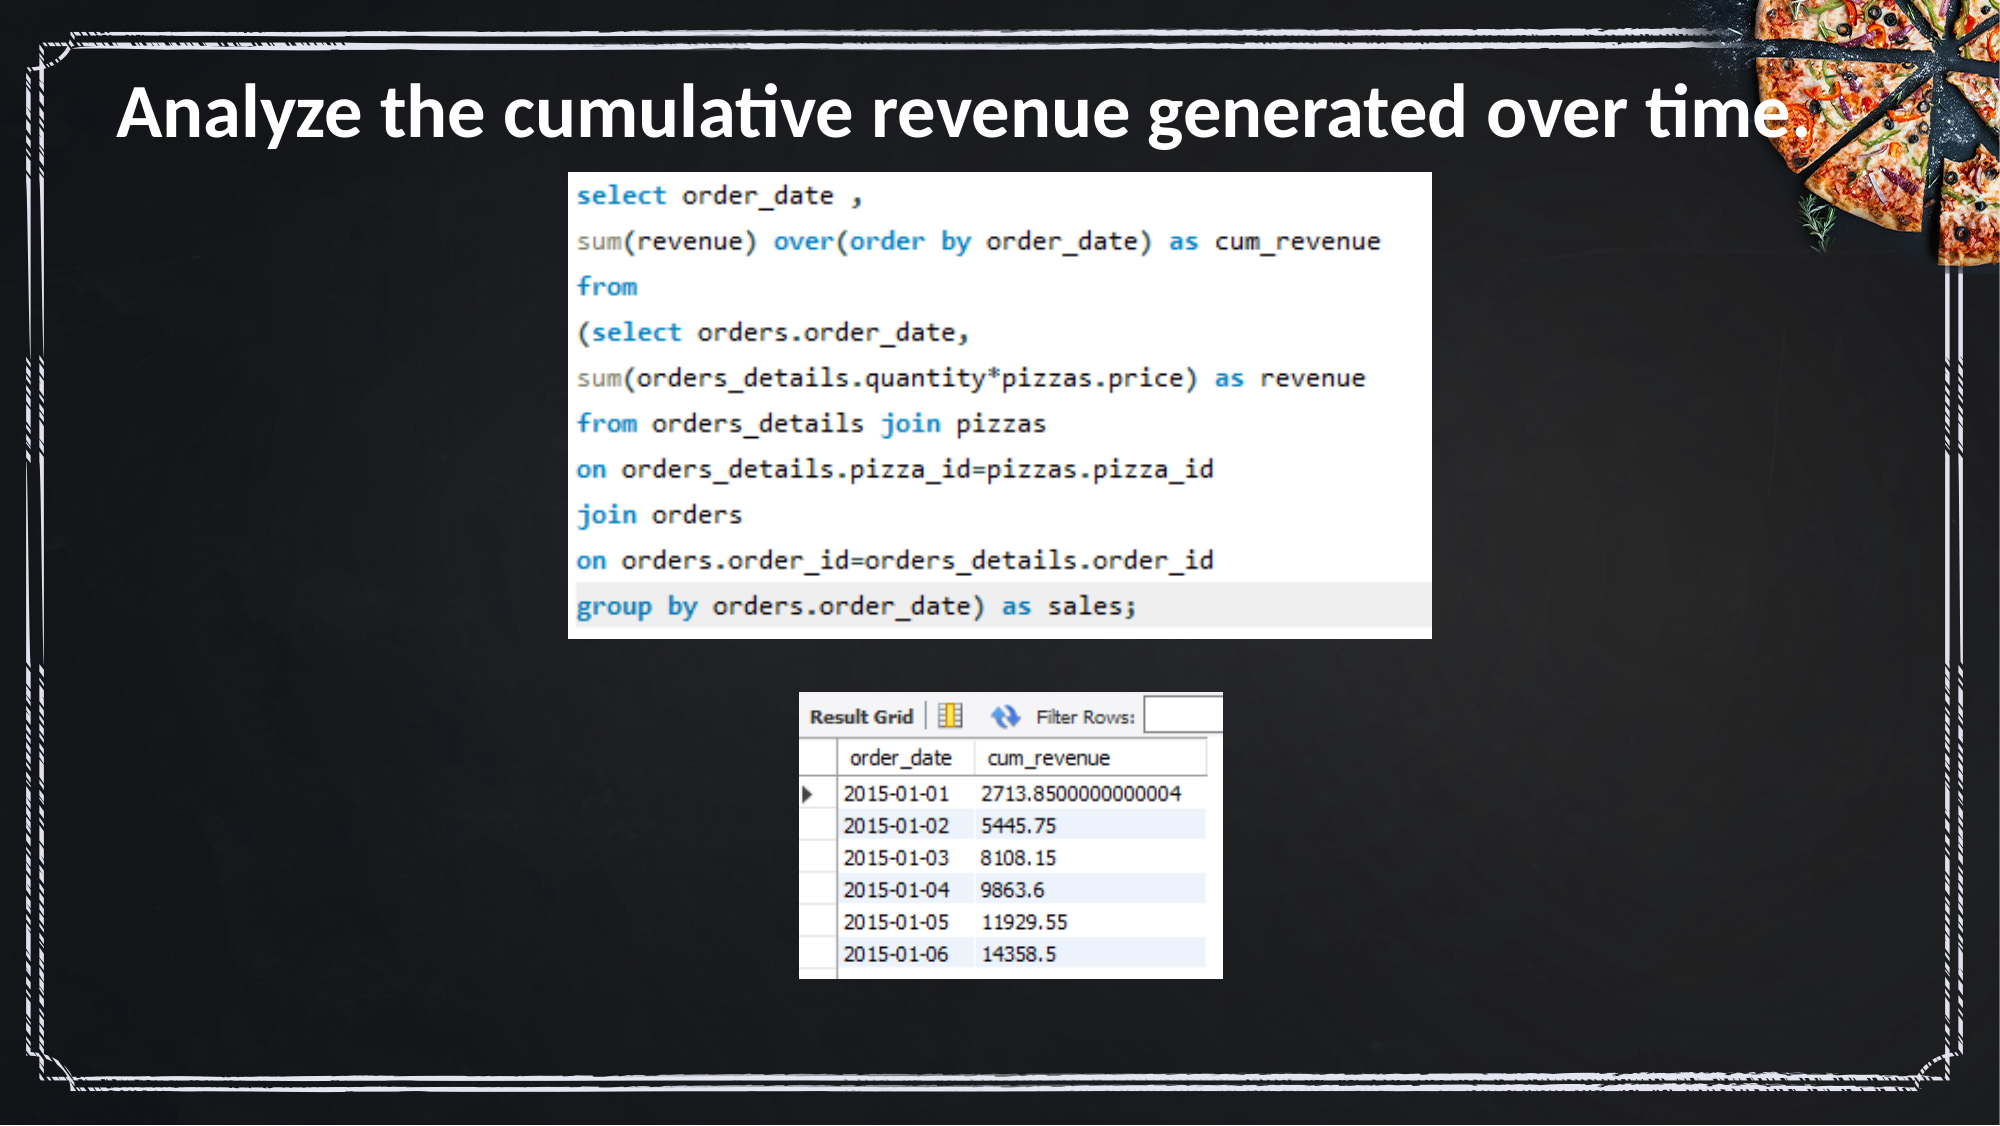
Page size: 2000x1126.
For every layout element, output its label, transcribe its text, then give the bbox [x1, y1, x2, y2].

picture [0, 0, 2000, 1125]
title Analyze the cumulative revenue generated over time. [99, 41, 1900, 173]
